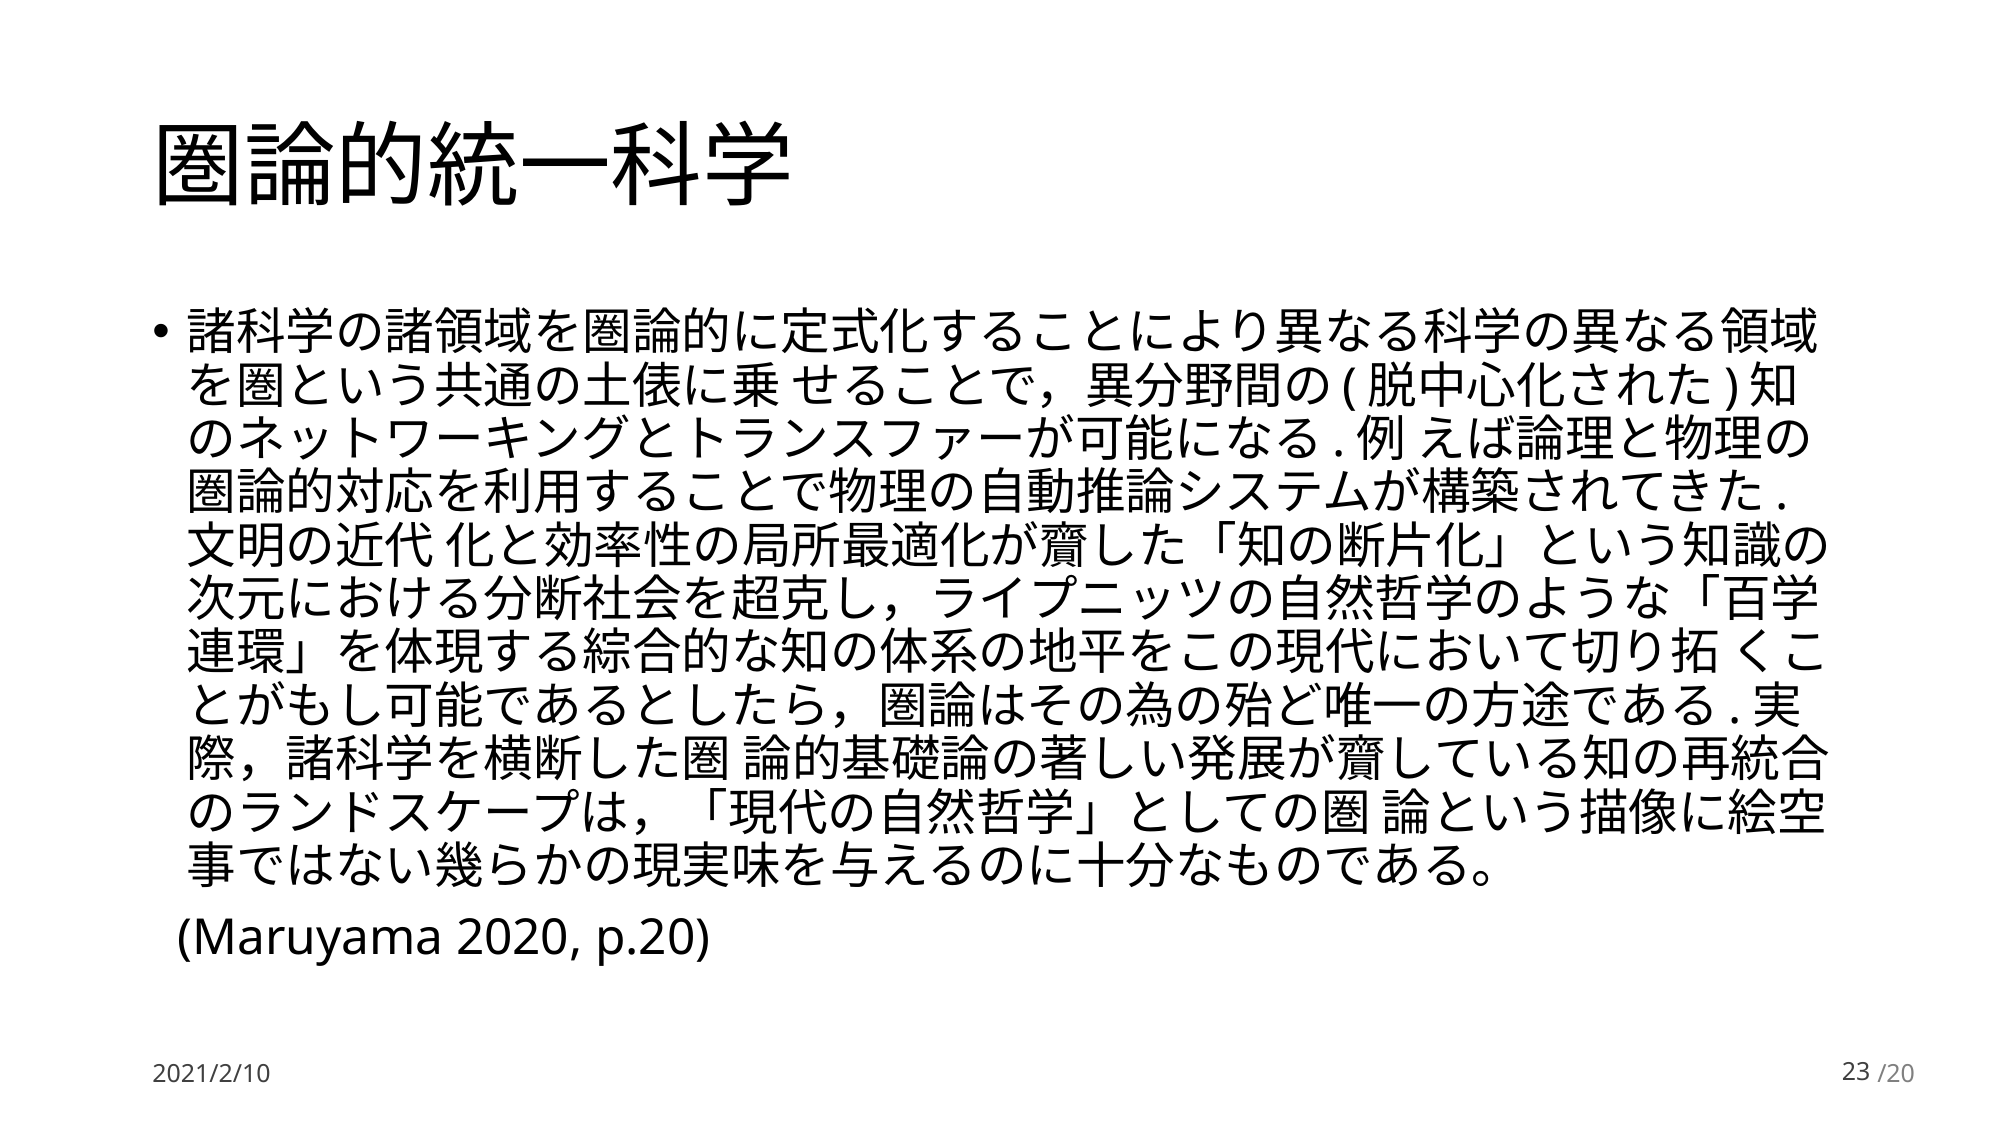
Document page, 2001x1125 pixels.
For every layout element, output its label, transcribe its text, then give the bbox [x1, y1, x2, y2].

list 諸科学の諸領域を圏論的に定式化することにより異なる科学の異なる領域を圏という共通の土俵に乗 せることで，異分野間の(脱中心化された)知のネットワーキングとトランスファーが可能になる.例 えば論理と物理の圏論的対応を利用することで物理の自動推論システムが構築されてきた.文明の近代 化と効率性の局所最適化が齎した「知の断片化」という知識の次元における分断社会を超克し，ライプニッツの自然哲学のような「百学連環」を体現する綜合的な知の体系の地平をこの現代において切り拓 くことがもし可能であるとしたら，圏論はその為の殆ど唯一の方途である.実際，諸科学を横断した圏 論的基礎論の著しい発展が齎している知の再統合のランドスケープは，「現代の自然哲学」としての圏 論という描像に絵空事ではない幾らかの現実味を与えるのに十分なものである。 (Maruyama 2020, p.20) [137, 299, 1863, 1014]
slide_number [137, 1042, 588, 1103]
slide_number 22 [1435, 1042, 1886, 1103]
title 圏論的統一科学 [137, 59, 1863, 278]
